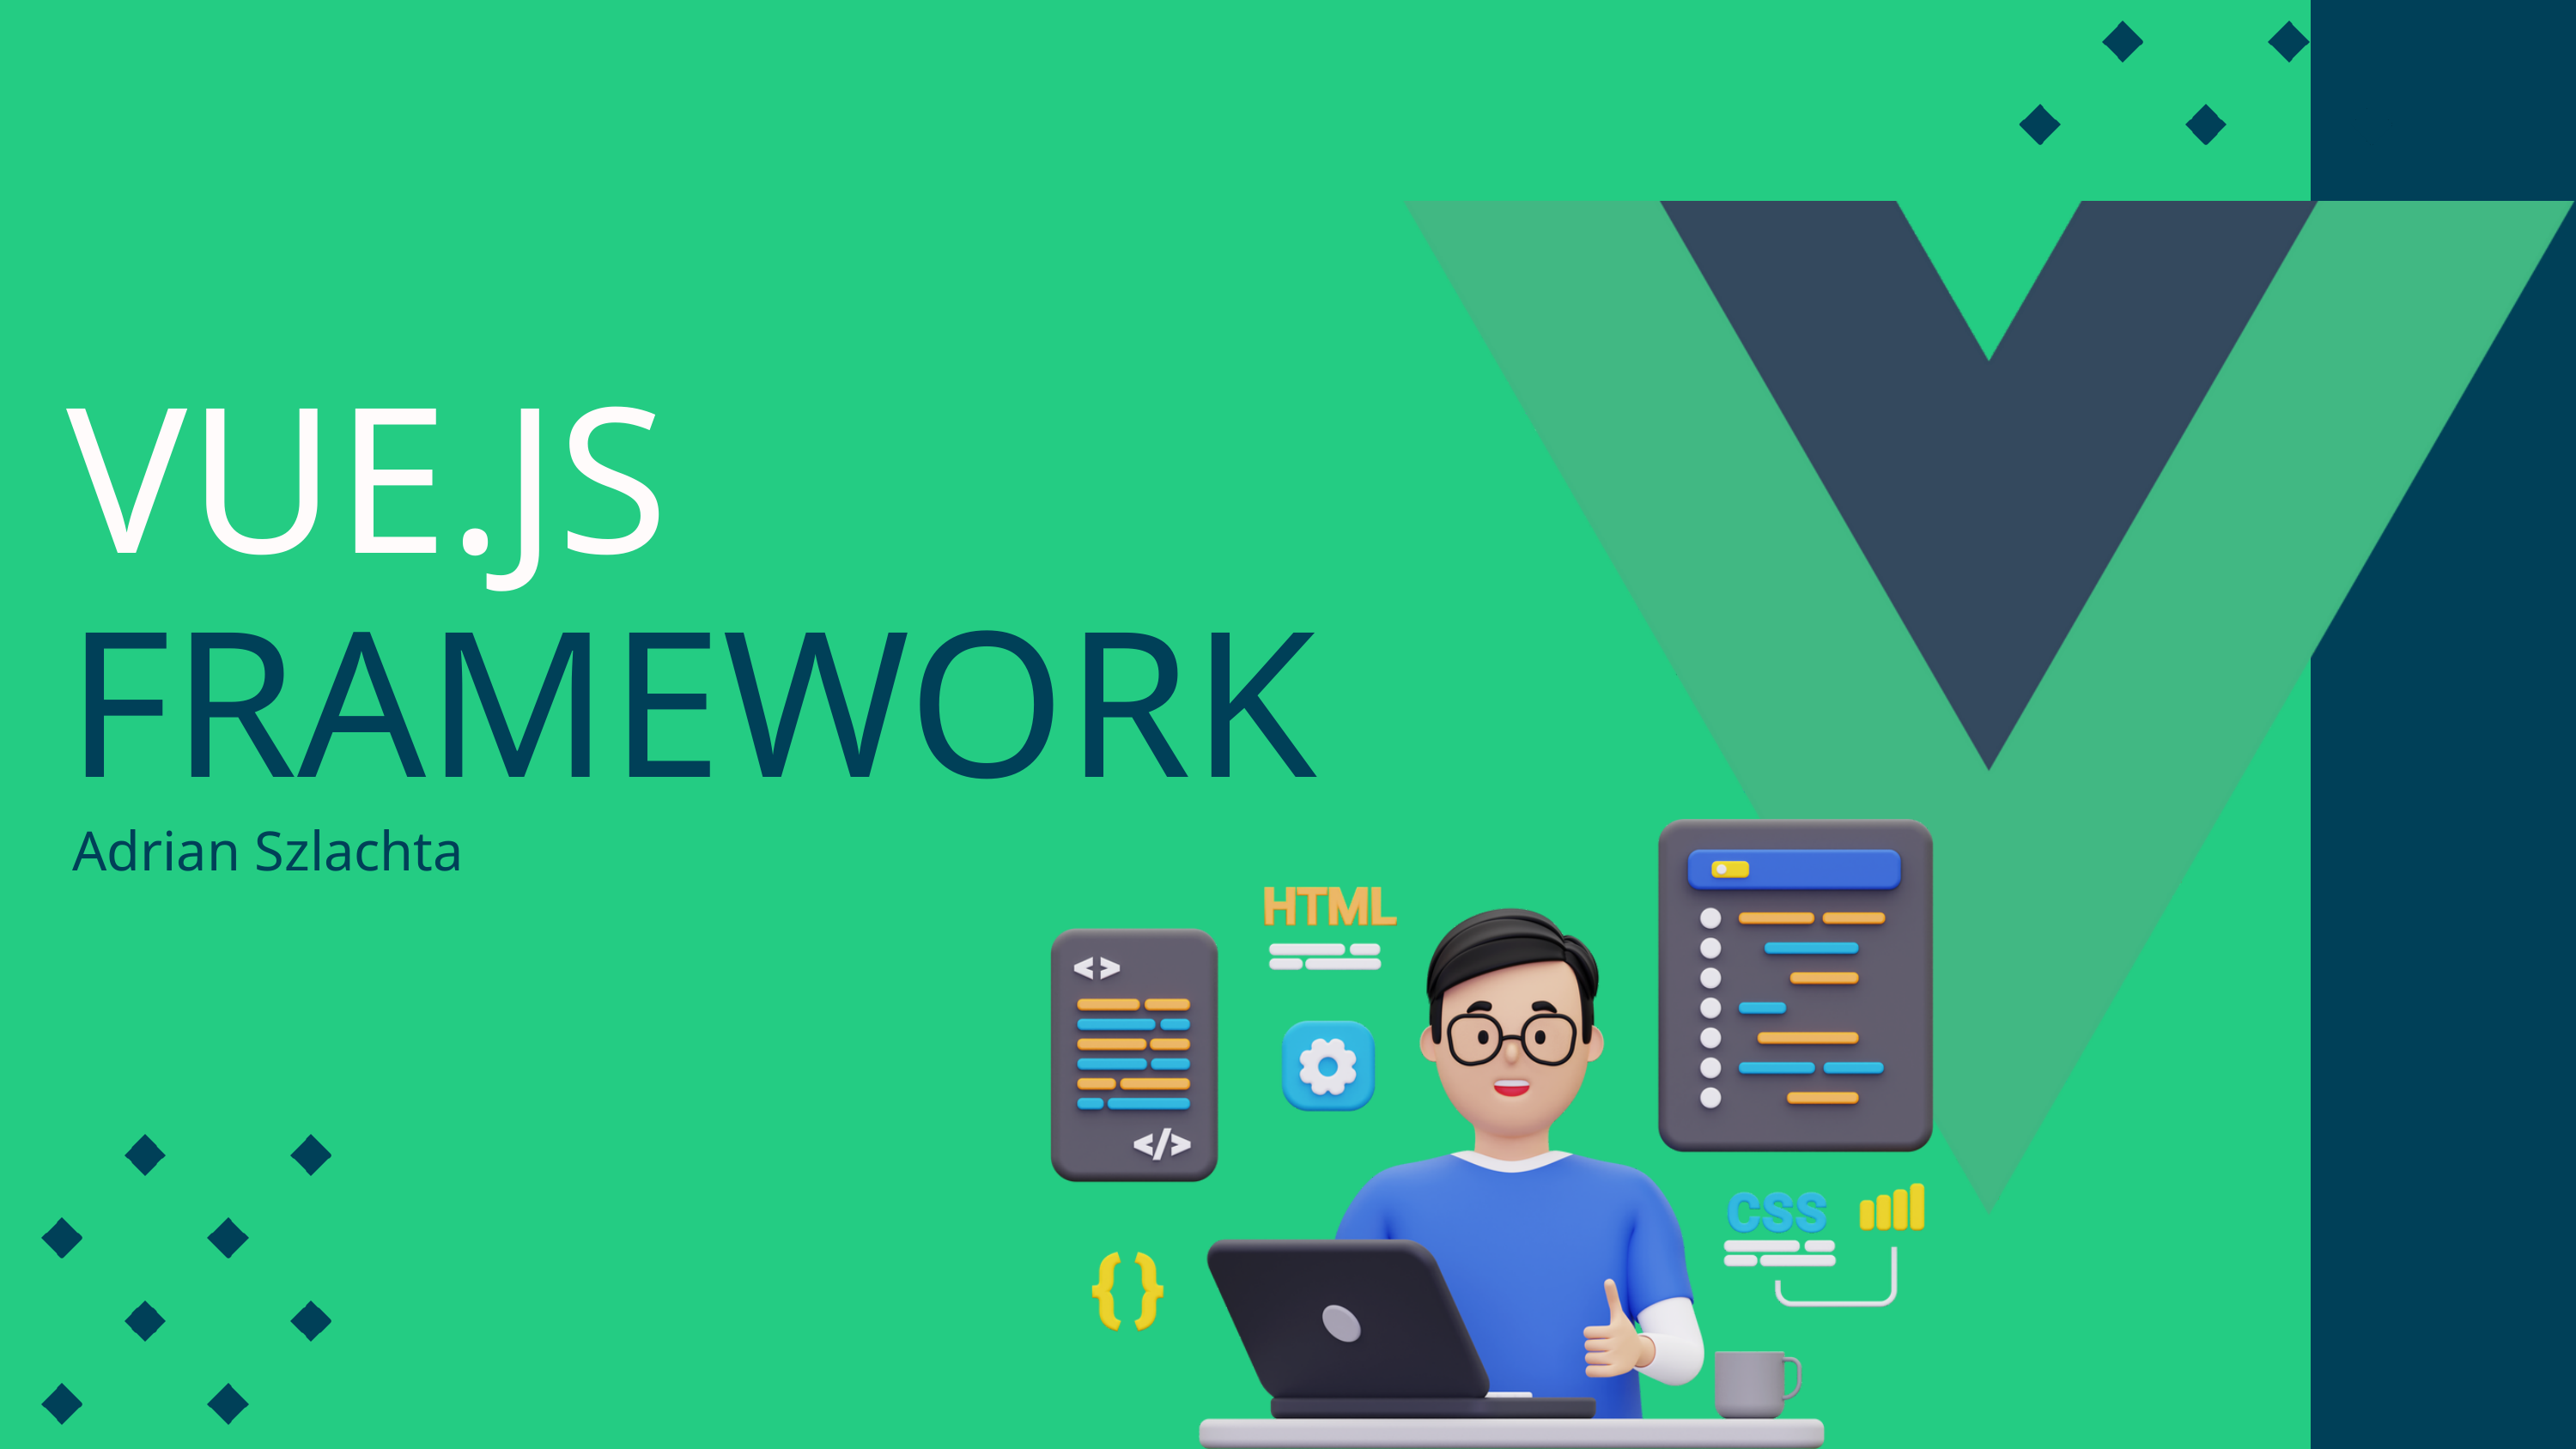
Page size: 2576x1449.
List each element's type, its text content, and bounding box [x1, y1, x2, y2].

text_box Adrian Szlachta [72, 818, 1188, 882]
text_box [1050, 819, 1934, 1449]
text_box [1604, 585, 2576, 858]
text_box VUE.JS [66, 351, 1364, 574]
text_box [1364, 201, 2576, 819]
text_box [0, 1134, 331, 1449]
text_box FRAMEWORK [66, 574, 1364, 818]
text_box [1934, 867, 2576, 1216]
text_box [2019, 0, 2392, 145]
